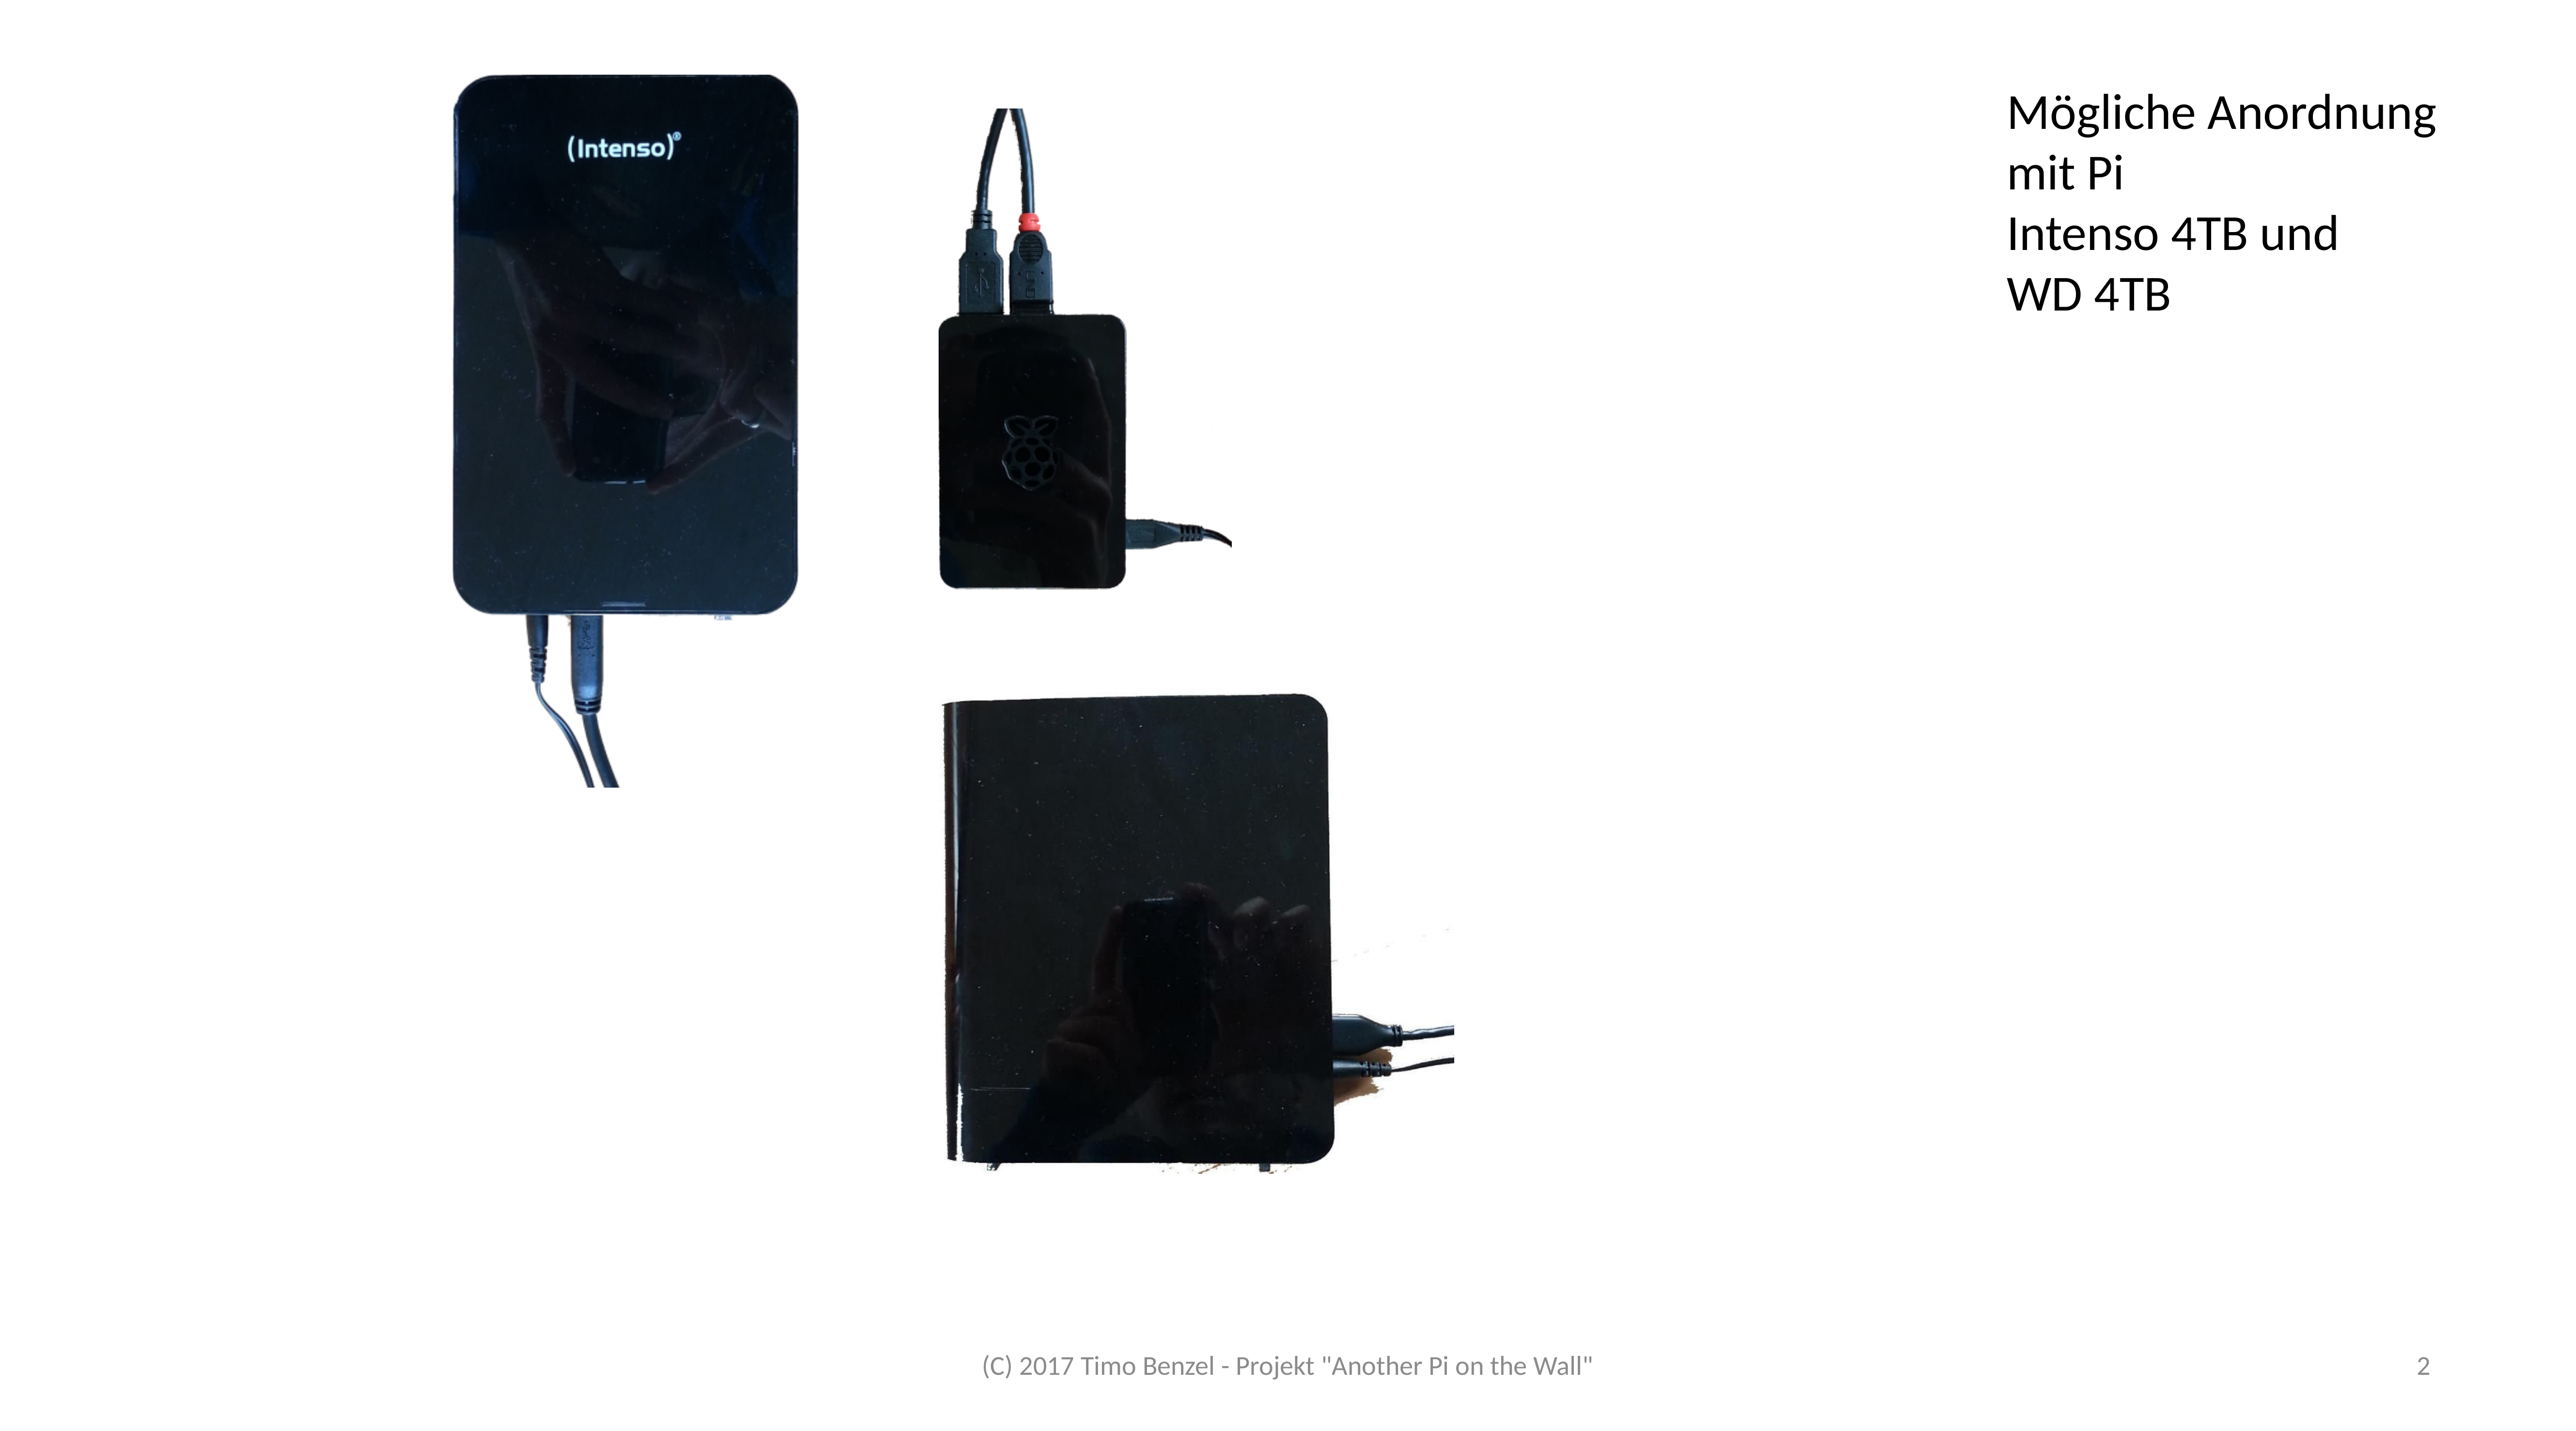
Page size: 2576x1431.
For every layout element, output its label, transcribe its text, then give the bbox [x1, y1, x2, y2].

slide_number 2 [1846, 1326, 2447, 1402]
footer (C) 2017 Timo Benzel - Projekt "Another Pi on the Wall" [880, 1326, 1696, 1402]
picture [938, 109, 1232, 590]
picture [938, 692, 1454, 1174]
picture [452, 74, 799, 788]
text_box Mögliche Anordnung mit Pi Intenso 4TB und WD 4TB [1999, 75, 2445, 325]
